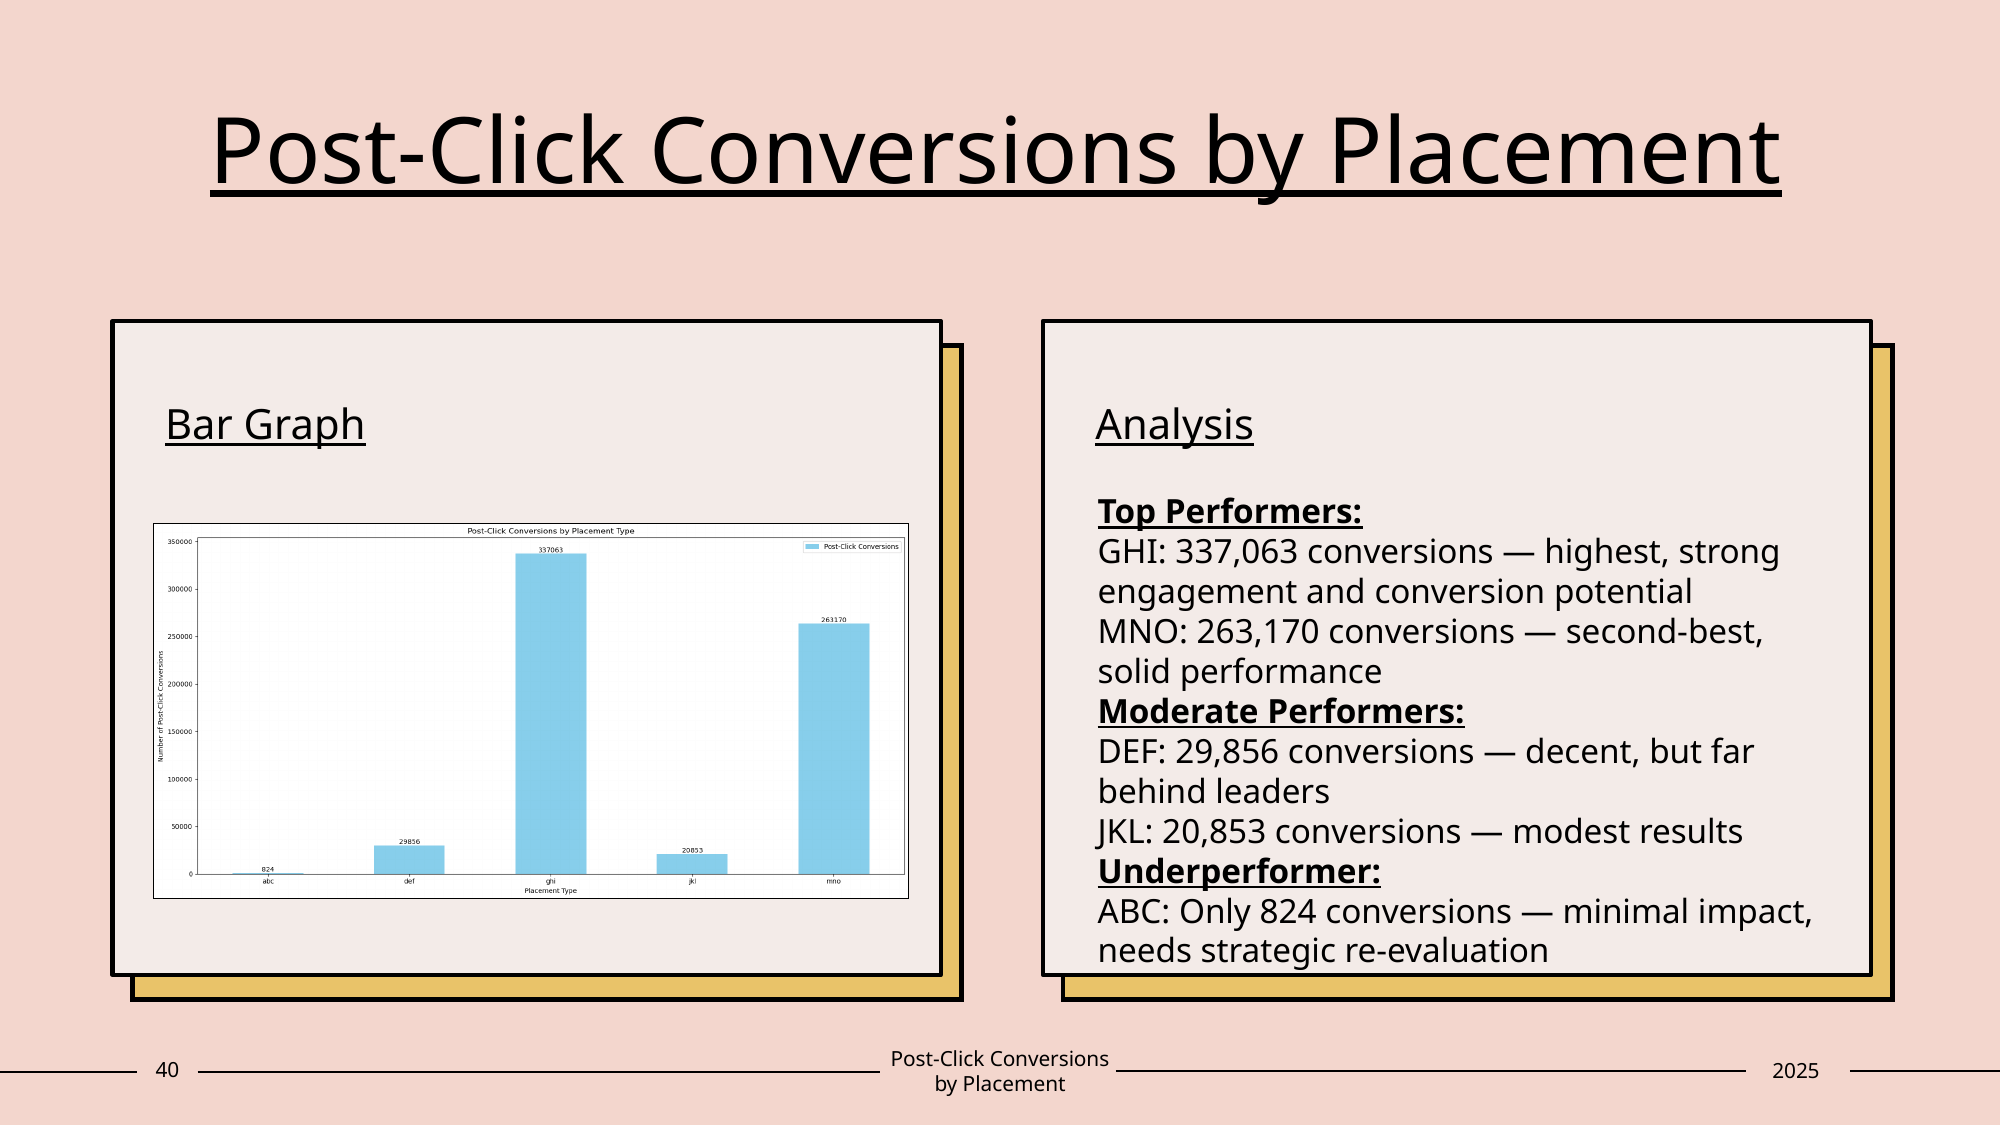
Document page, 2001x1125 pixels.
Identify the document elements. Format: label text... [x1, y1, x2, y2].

slide_number 40 [137, 1050, 198, 1091]
title Post-Click Conversions by Placement [100, 83, 1892, 251]
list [153, 523, 909, 899]
footer Post-Click Conversions by Placement [879, 1050, 1120, 1091]
list Top Performers: GHI: 337,063 conversions — highest, strong engagement and conversion potential MNO: 263,170 conversions — second-best, solid performance Moderate Performers: DEF: 29,856 conversions — decent, but far behind leaders JKL: 20,853 conversions — modest results Underperformer: ABC: Only 824 conversions — minimal impact, needs strategic re-evaluation [1082, 483, 1839, 940]
list Analysis [1041, 319, 1873, 977]
list Bar Graph [110, 319, 943, 977]
slide_number 2025 [1743, 1050, 1849, 1091]
